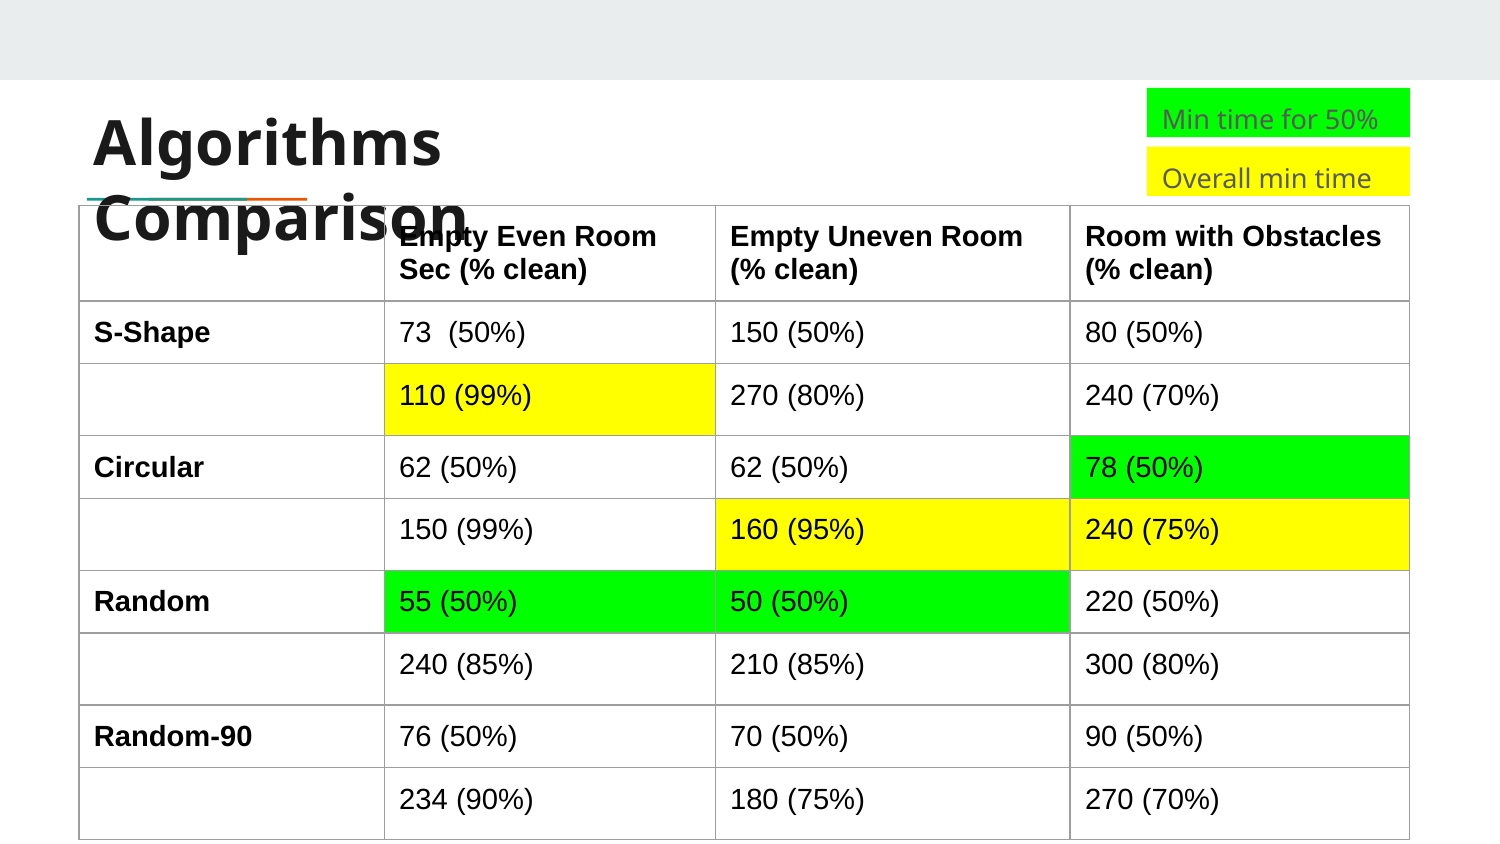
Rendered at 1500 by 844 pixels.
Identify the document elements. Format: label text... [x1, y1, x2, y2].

table_cell 76 (50%) [385, 706, 715, 767]
table_cell [80, 364, 384, 435]
table_cell S-Shape [80, 302, 384, 363]
table_cell 110 (99%) [385, 364, 715, 435]
text_box Min time for 50% [1146, 87, 1410, 138]
table_cell 62 (50%) [385, 436, 715, 498]
table_header [80, 206, 384, 300]
table_cell 270 (70%) [1071, 768, 1409, 839]
table_cell 234 (90%) [385, 768, 715, 839]
table_cell 210 (85%) [716, 634, 1069, 704]
table_cell 150 (99%) [385, 499, 715, 570]
table_cell 240 (70%) [1071, 364, 1409, 435]
table_cell Circular [80, 436, 384, 498]
table_cell [80, 634, 384, 704]
table_header Empty Even Room Sec (% clean) [385, 206, 715, 300]
table_cell 55 (50%) [385, 571, 715, 632]
table_cell 150 (50%) [716, 302, 1069, 363]
table_cell 300 (80%) [1071, 634, 1409, 704]
table_cell [80, 768, 384, 839]
table_cell 160 (95%) [716, 499, 1069, 570]
table_cell 80 (50%) [1071, 302, 1409, 363]
table_header Room with Obstacles (% clean) [1071, 206, 1409, 300]
table_cell 62 (50%) [716, 436, 1069, 498]
table_cell 180 (75%) [716, 768, 1069, 839]
table_cell 220 (50%) [1071, 571, 1409, 632]
table_cell 70 (50%) [716, 706, 1069, 767]
table_cell 270 (80%) [716, 364, 1069, 435]
table_header Empty Uneven Room (% clean) [716, 206, 1069, 300]
title Algorithms Comparison [78, 87, 843, 176]
table_cell 50 (50%) [716, 571, 1069, 632]
table_cell 240 (75%) [1071, 499, 1409, 570]
table_cell 90 (50%) [1071, 706, 1409, 767]
table_cell Random-90 [80, 706, 384, 767]
table_cell 73 (50%) [385, 302, 715, 363]
table_cell 78 (50%) [1071, 436, 1409, 498]
text_box Overall min time [1146, 146, 1410, 196]
table_cell 240 (85%) [385, 634, 715, 704]
table_cell Random [80, 571, 384, 632]
table_cell [80, 499, 384, 570]
